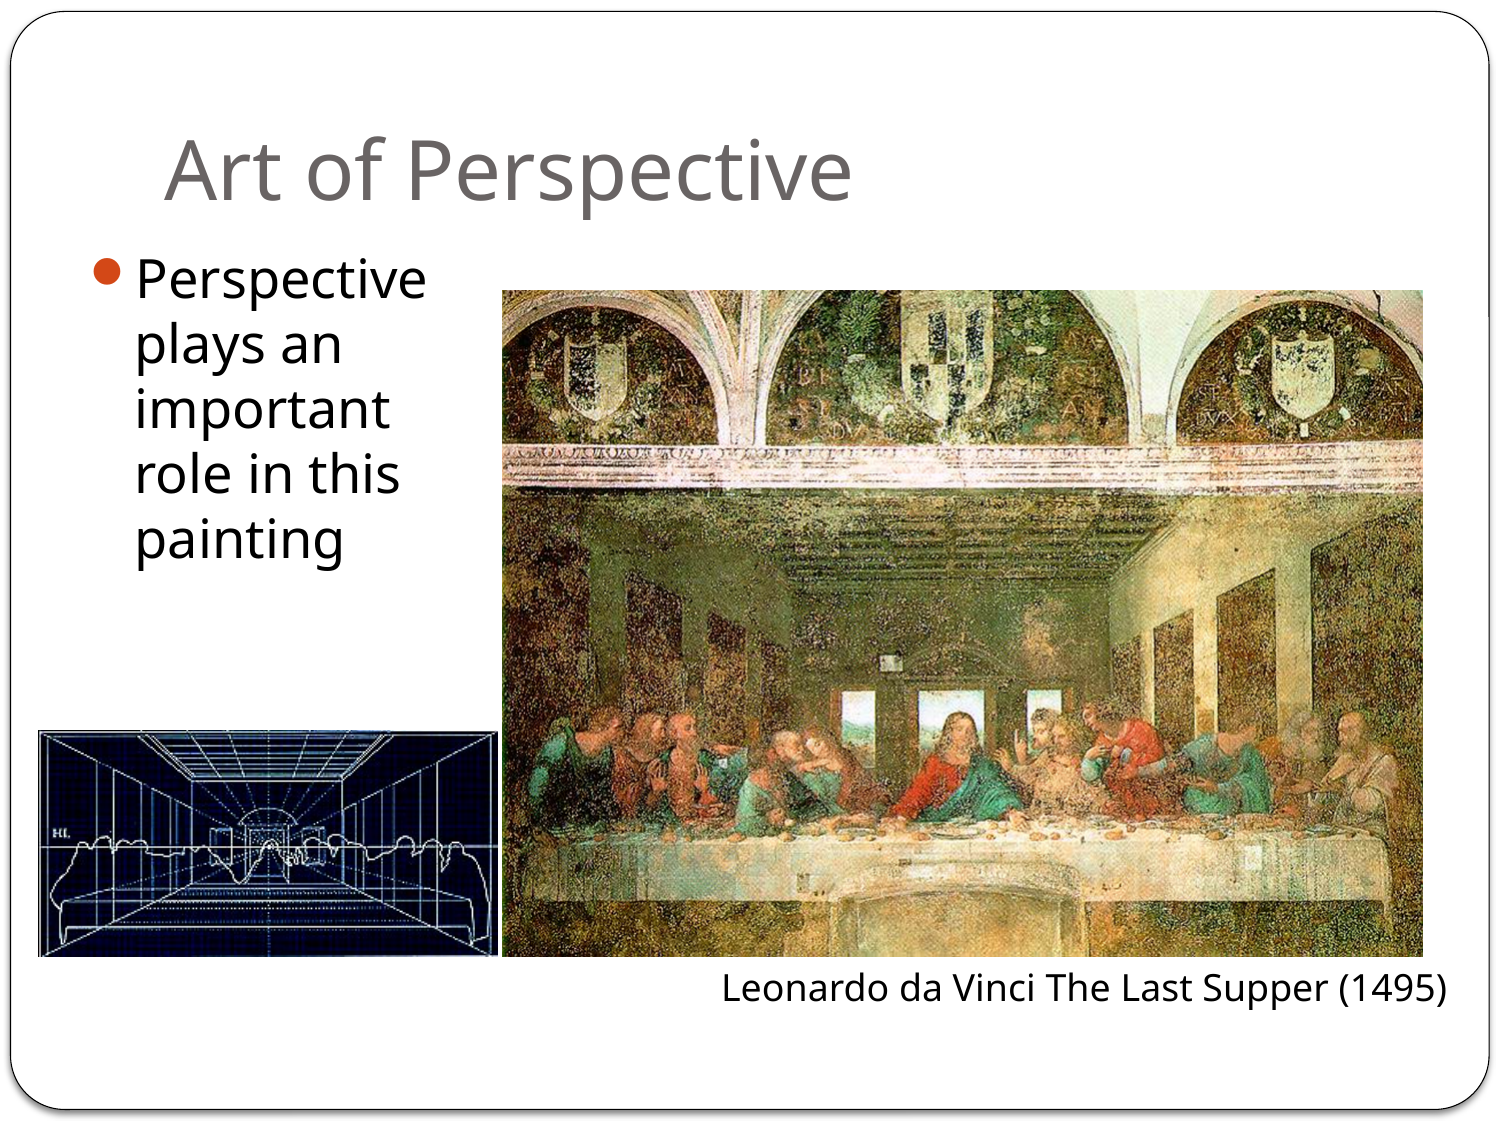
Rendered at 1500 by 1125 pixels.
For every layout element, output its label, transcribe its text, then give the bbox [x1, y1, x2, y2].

picture [37, 730, 498, 958]
list Perspective plays an important role in this painting [75, 237, 488, 713]
picture [502, 290, 1424, 958]
title Art of Perspective [150, 45, 1425, 233]
text_box Leonardo da Vinci The Last Supper (1495) [706, 956, 1463, 1017]
